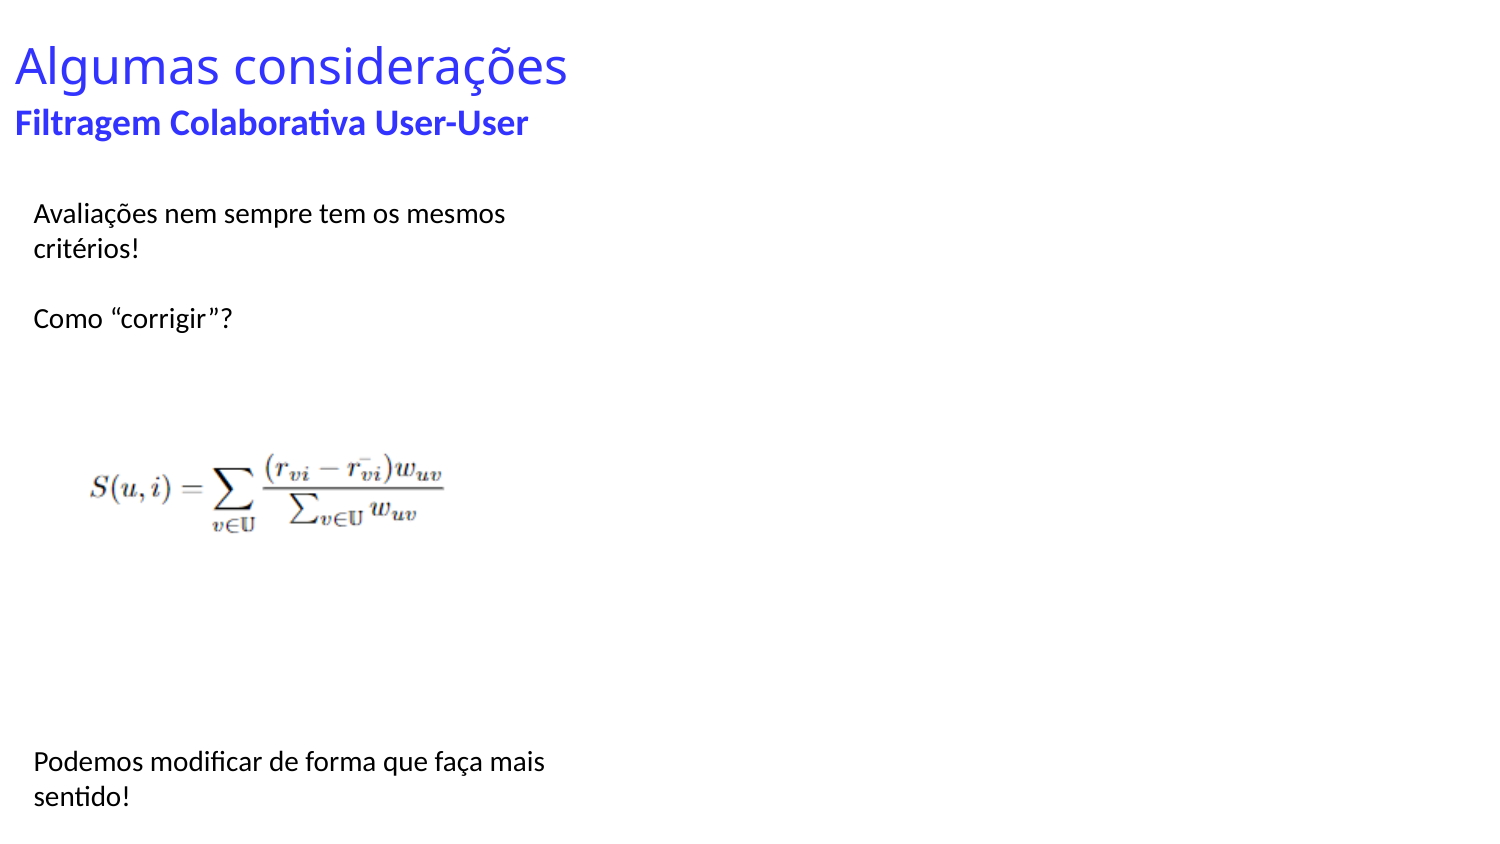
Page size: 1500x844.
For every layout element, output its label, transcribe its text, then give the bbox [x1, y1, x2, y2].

text_box Avaliações nem sempre tem os mesmos critérios! Como “corrigir”? [18, 187, 550, 342]
text_box Podemos modificar de forma que faça mais sentido! [18, 734, 584, 820]
title Algumas considerações [0, 0, 1277, 138]
list Filtragem Colaborativa User-User [0, 50, 635, 152]
picture [61, 432, 507, 568]
